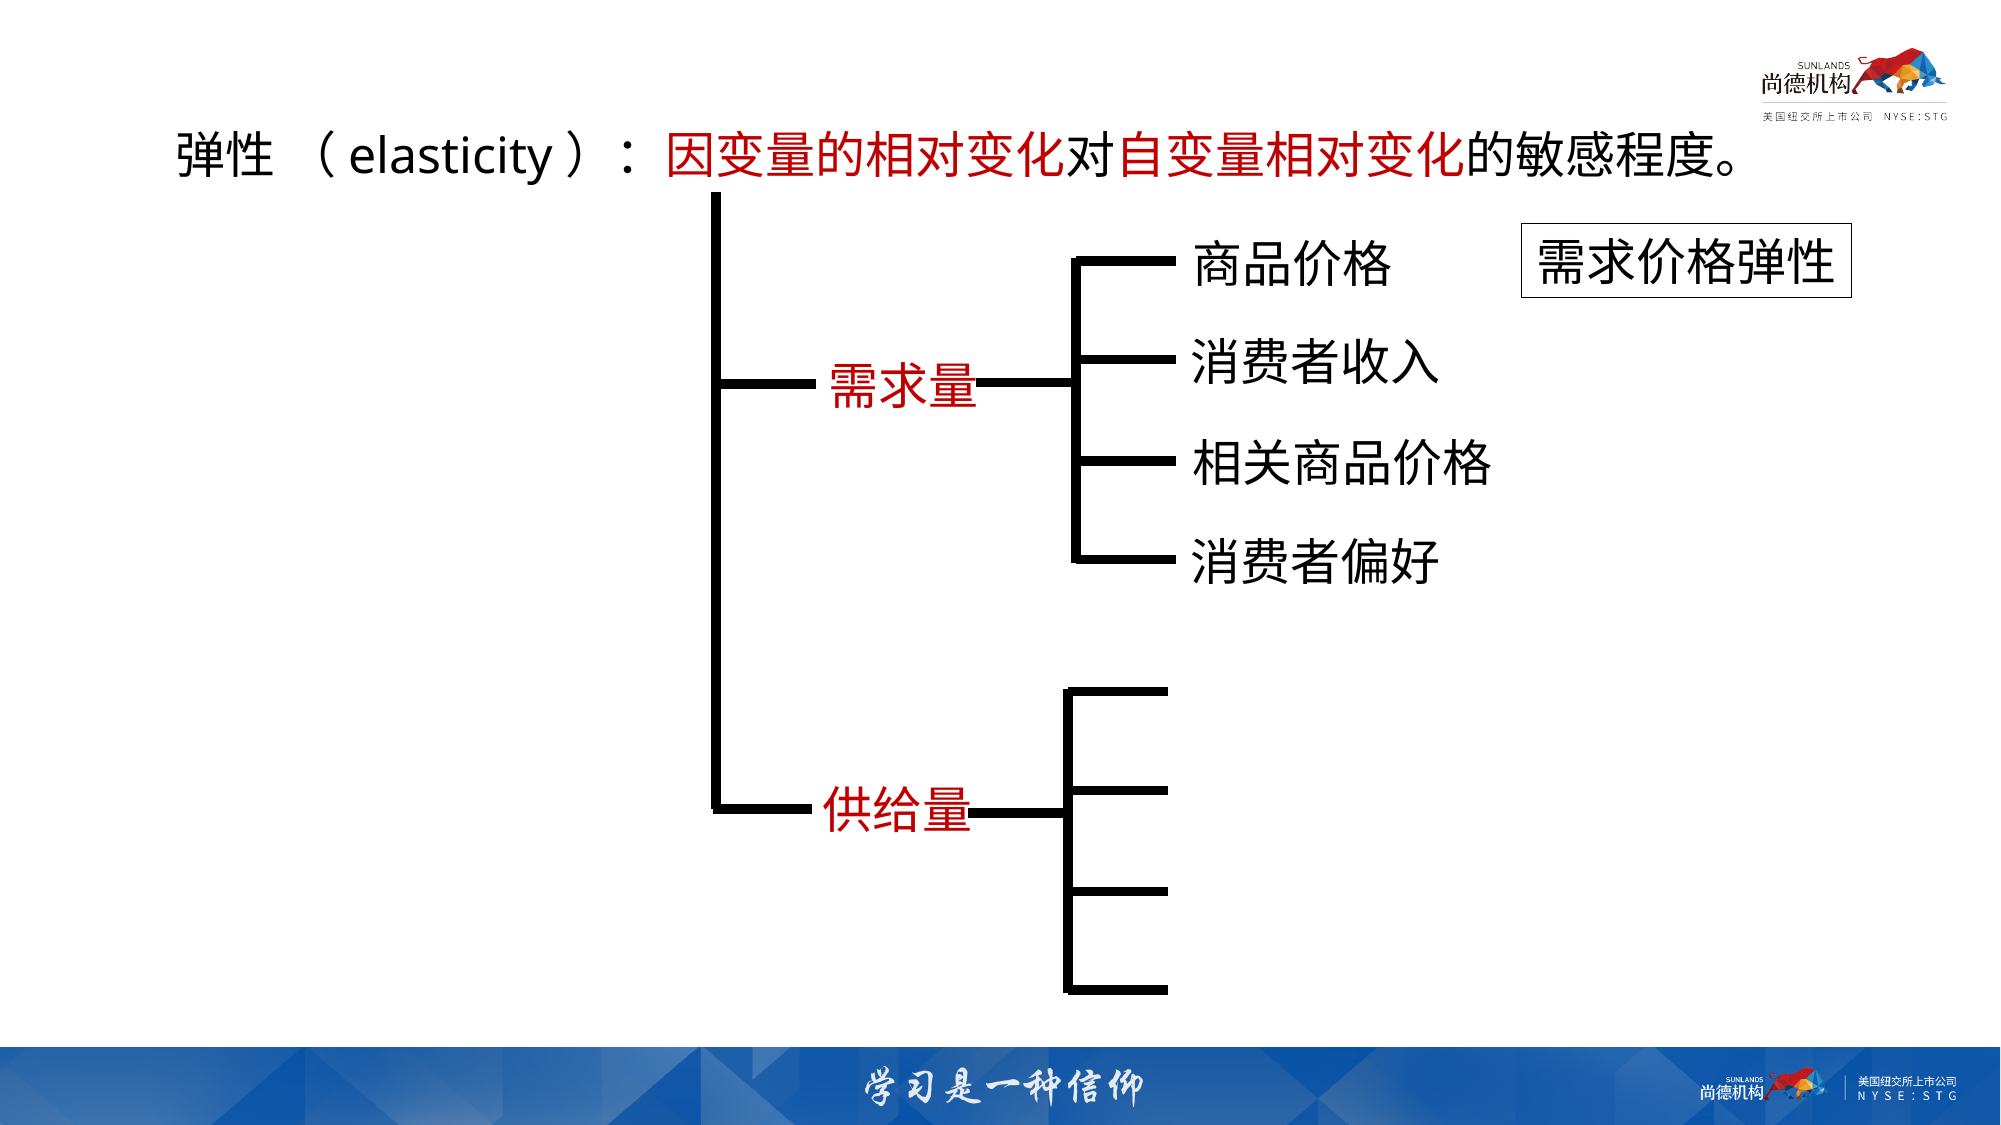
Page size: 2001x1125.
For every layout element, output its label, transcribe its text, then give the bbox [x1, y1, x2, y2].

text_box 消费者偏好 [1176, 522, 1507, 598]
text_box 相关商品价格 [1177, 424, 1508, 500]
text_box 供给量 [807, 771, 988, 846]
text_box 消费者收入 [1176, 323, 1507, 398]
picture [1720, 19, 1989, 150]
text_box 需求价格弹性 [1521, 223, 1852, 298]
text_box 需求量 [813, 346, 994, 422]
text_box 弹性 （elasticity）：因变量的相对变化对自变量相对变化的敏感程度。 [160, 116, 1792, 192]
text_box 商品价格 [1177, 224, 1408, 300]
picture [0, 1047, 2001, 1125]
